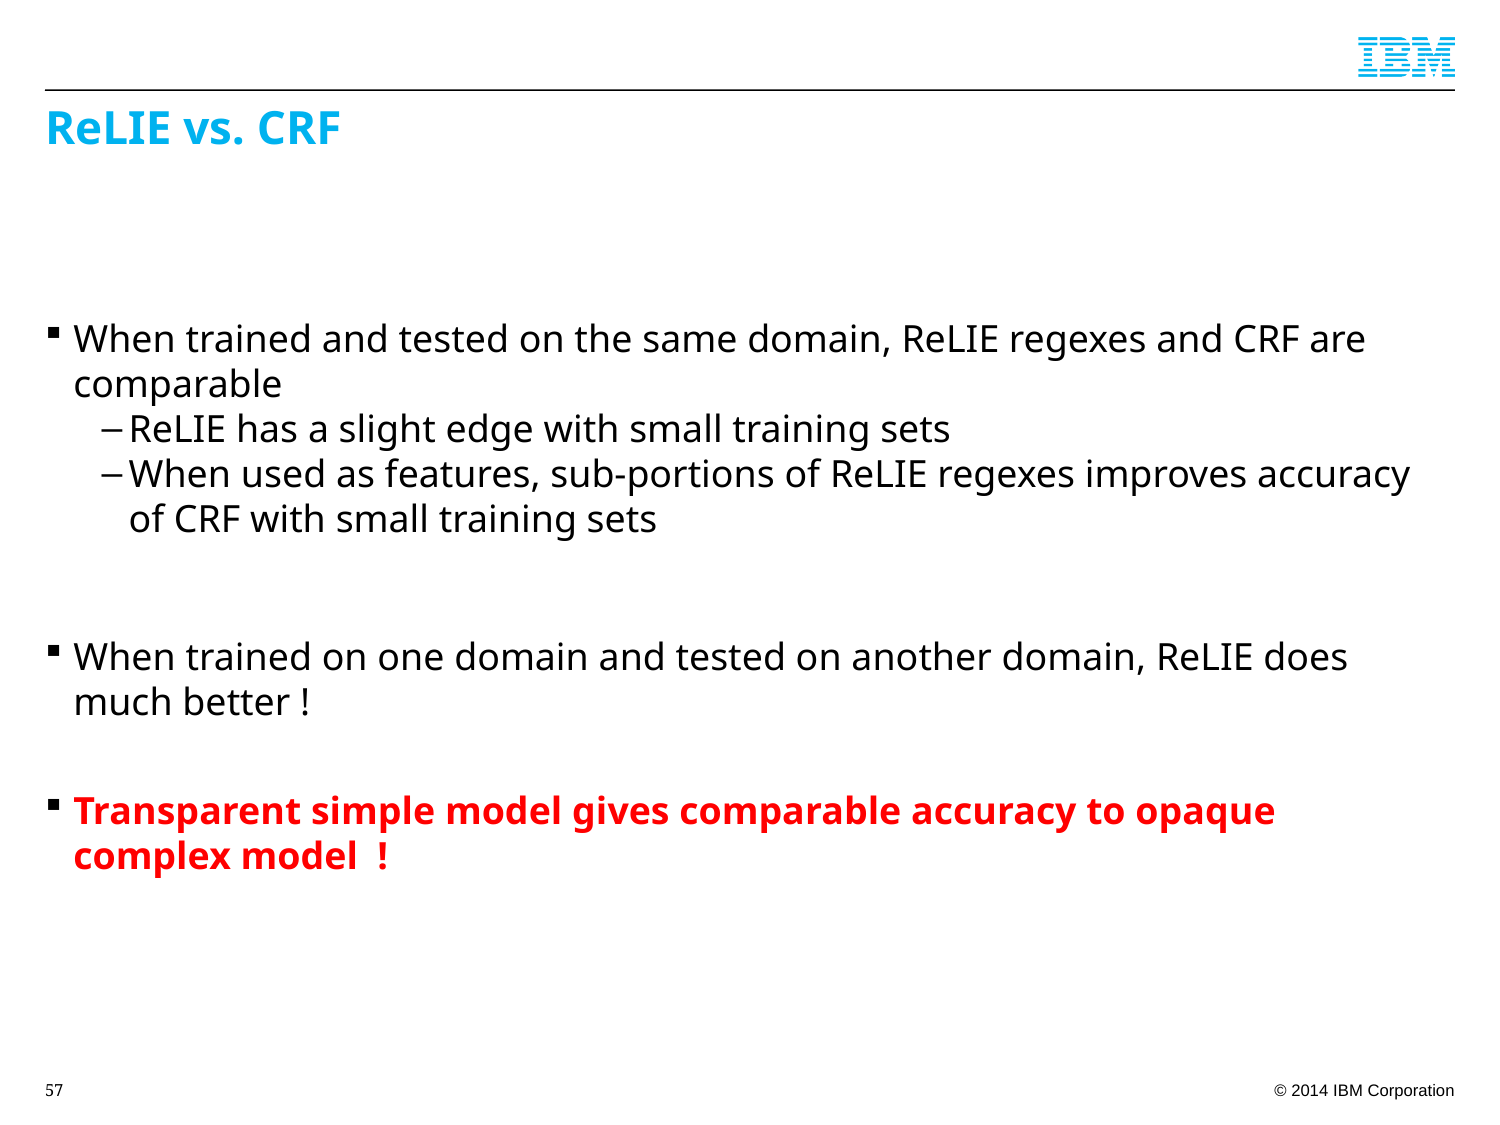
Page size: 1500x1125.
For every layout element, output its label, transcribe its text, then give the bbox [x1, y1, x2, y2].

slide_number 57 [29, 1072, 91, 1103]
title ReLIE vs. CRF [29, 97, 1455, 218]
picture [1358, 37, 1455, 77]
list When trained and tested on the same domain, ReLIE regexes and CRF are comparable ReLIE has a slight edge with small training sets When used as features, sub-portions of ReLIE regexes improves accuracy of CRF with small training sets When trained on one domain and tested on another domain, ReLIE does much better ! Transparent simple model gives comparable accuracy to opaque complex model ! [29, 307, 1455, 1043]
